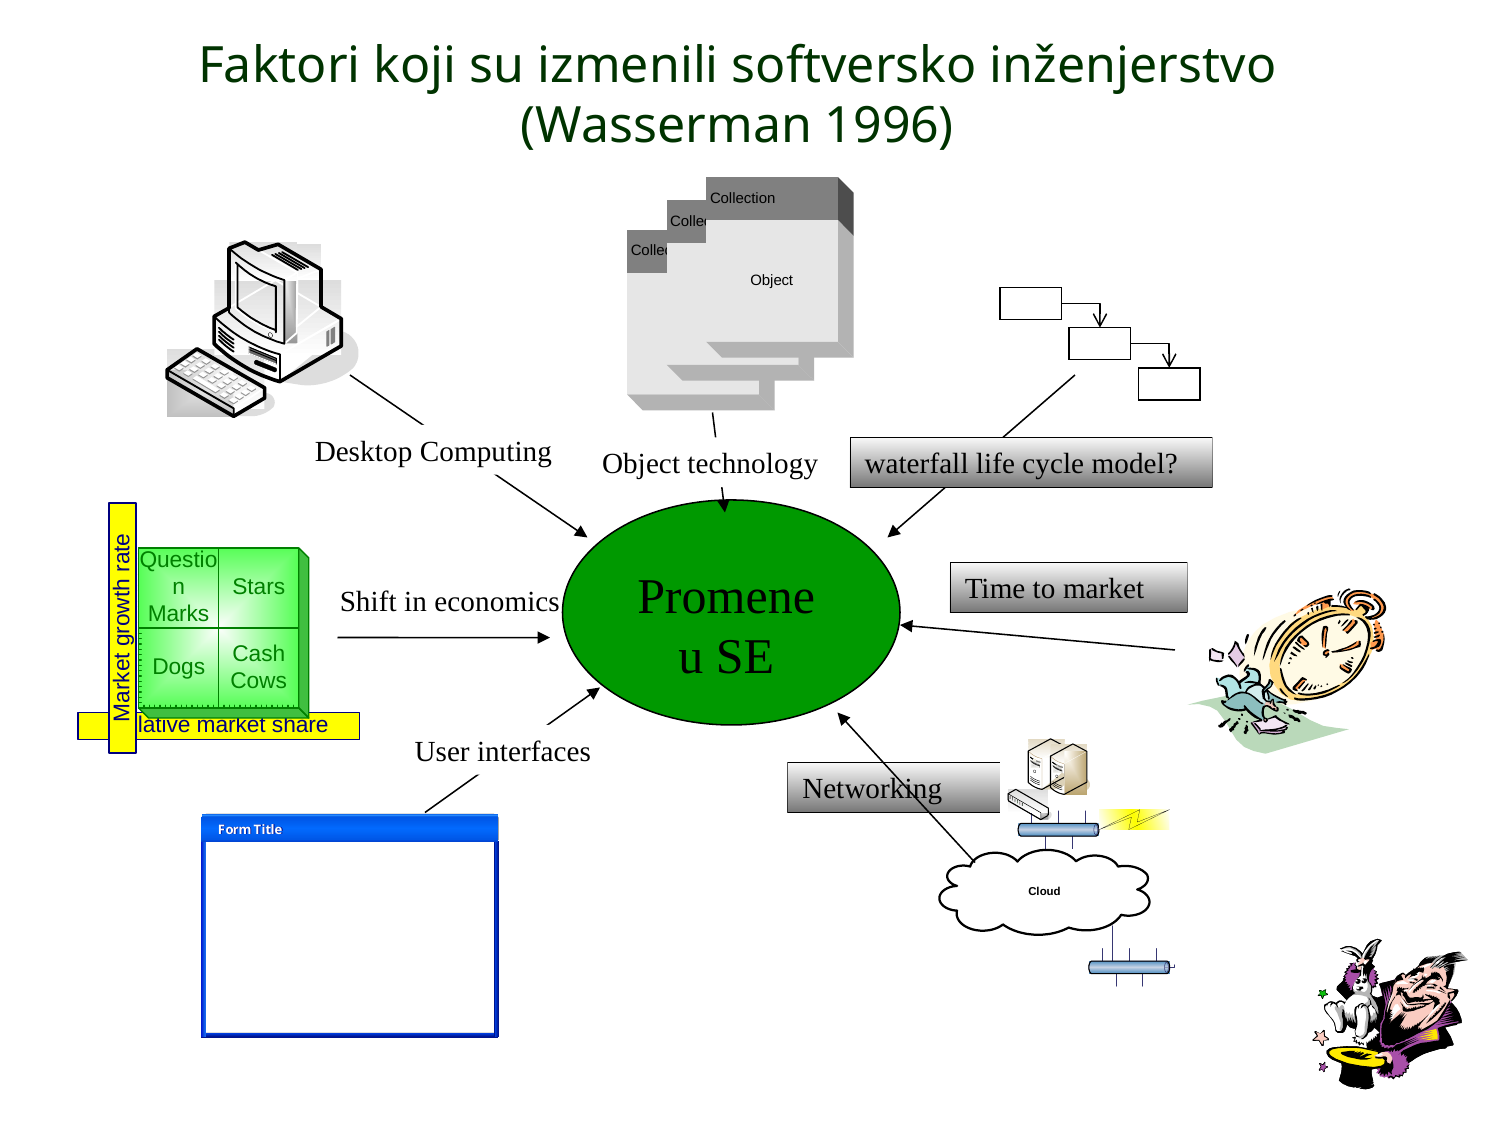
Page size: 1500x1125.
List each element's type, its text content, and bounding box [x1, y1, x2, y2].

title Faktori koji su izmenili softversko inženjerstvo (Wasserman 1996) [149, 24, 1326, 161]
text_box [74, 174, 1388, 1039]
picture [1312, 937, 1470, 1091]
